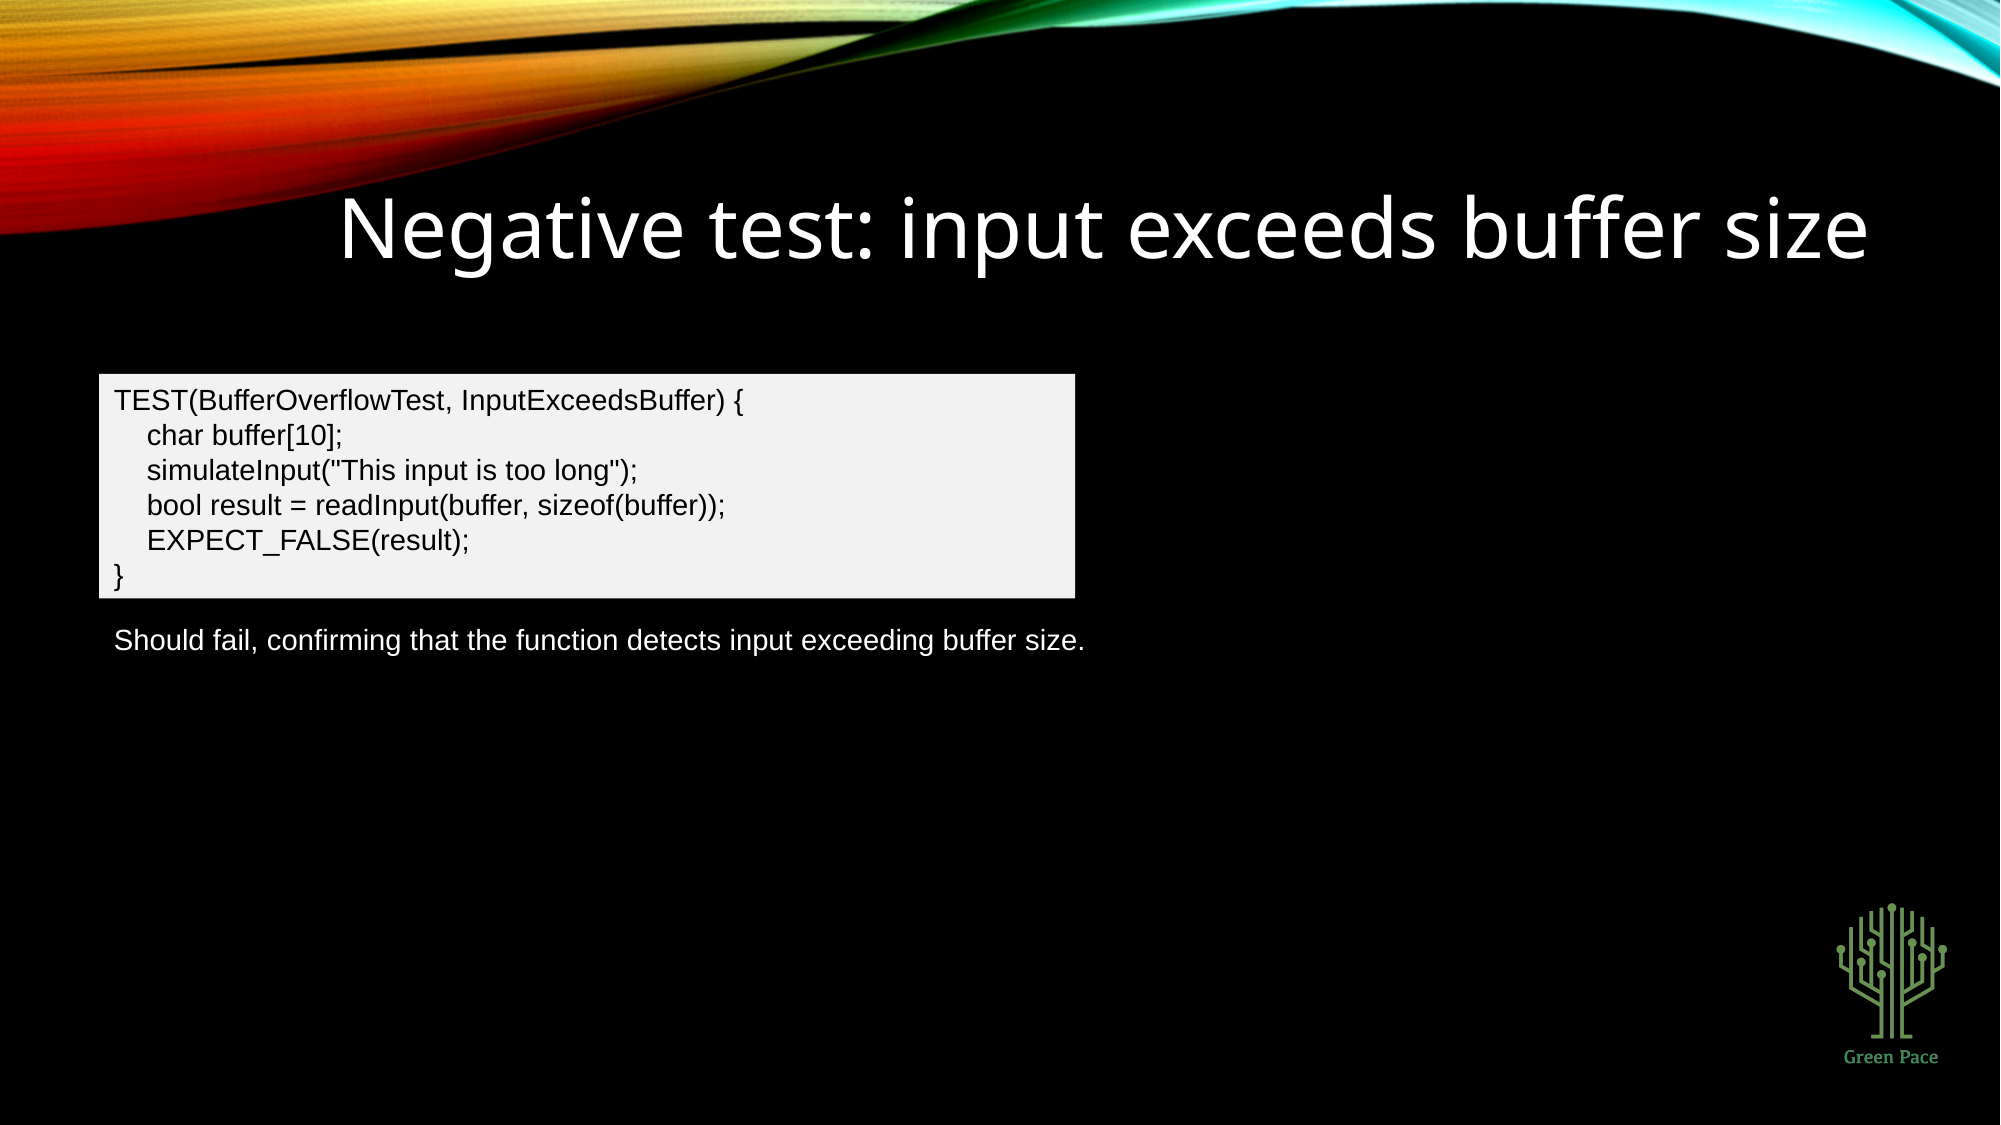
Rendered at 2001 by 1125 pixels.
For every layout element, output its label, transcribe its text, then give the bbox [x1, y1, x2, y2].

title Negative test: input exceeds buffer size [258, 125, 1888, 338]
picture [0, 0, 2000, 237]
text_box Should fail, confirming that the function detects input exceeding buffer size. [99, 613, 1145, 664]
picture [1817, 892, 1964, 1082]
text_box TEST(BufferOverflowTest, InputExceedsBuffer) { char buffer[10]; simulateInput("This input is too long"); bool result = readInput(buffer, sizeof(buffer)); EXPECT_FALSE(result); } [99, 373, 1076, 599]
